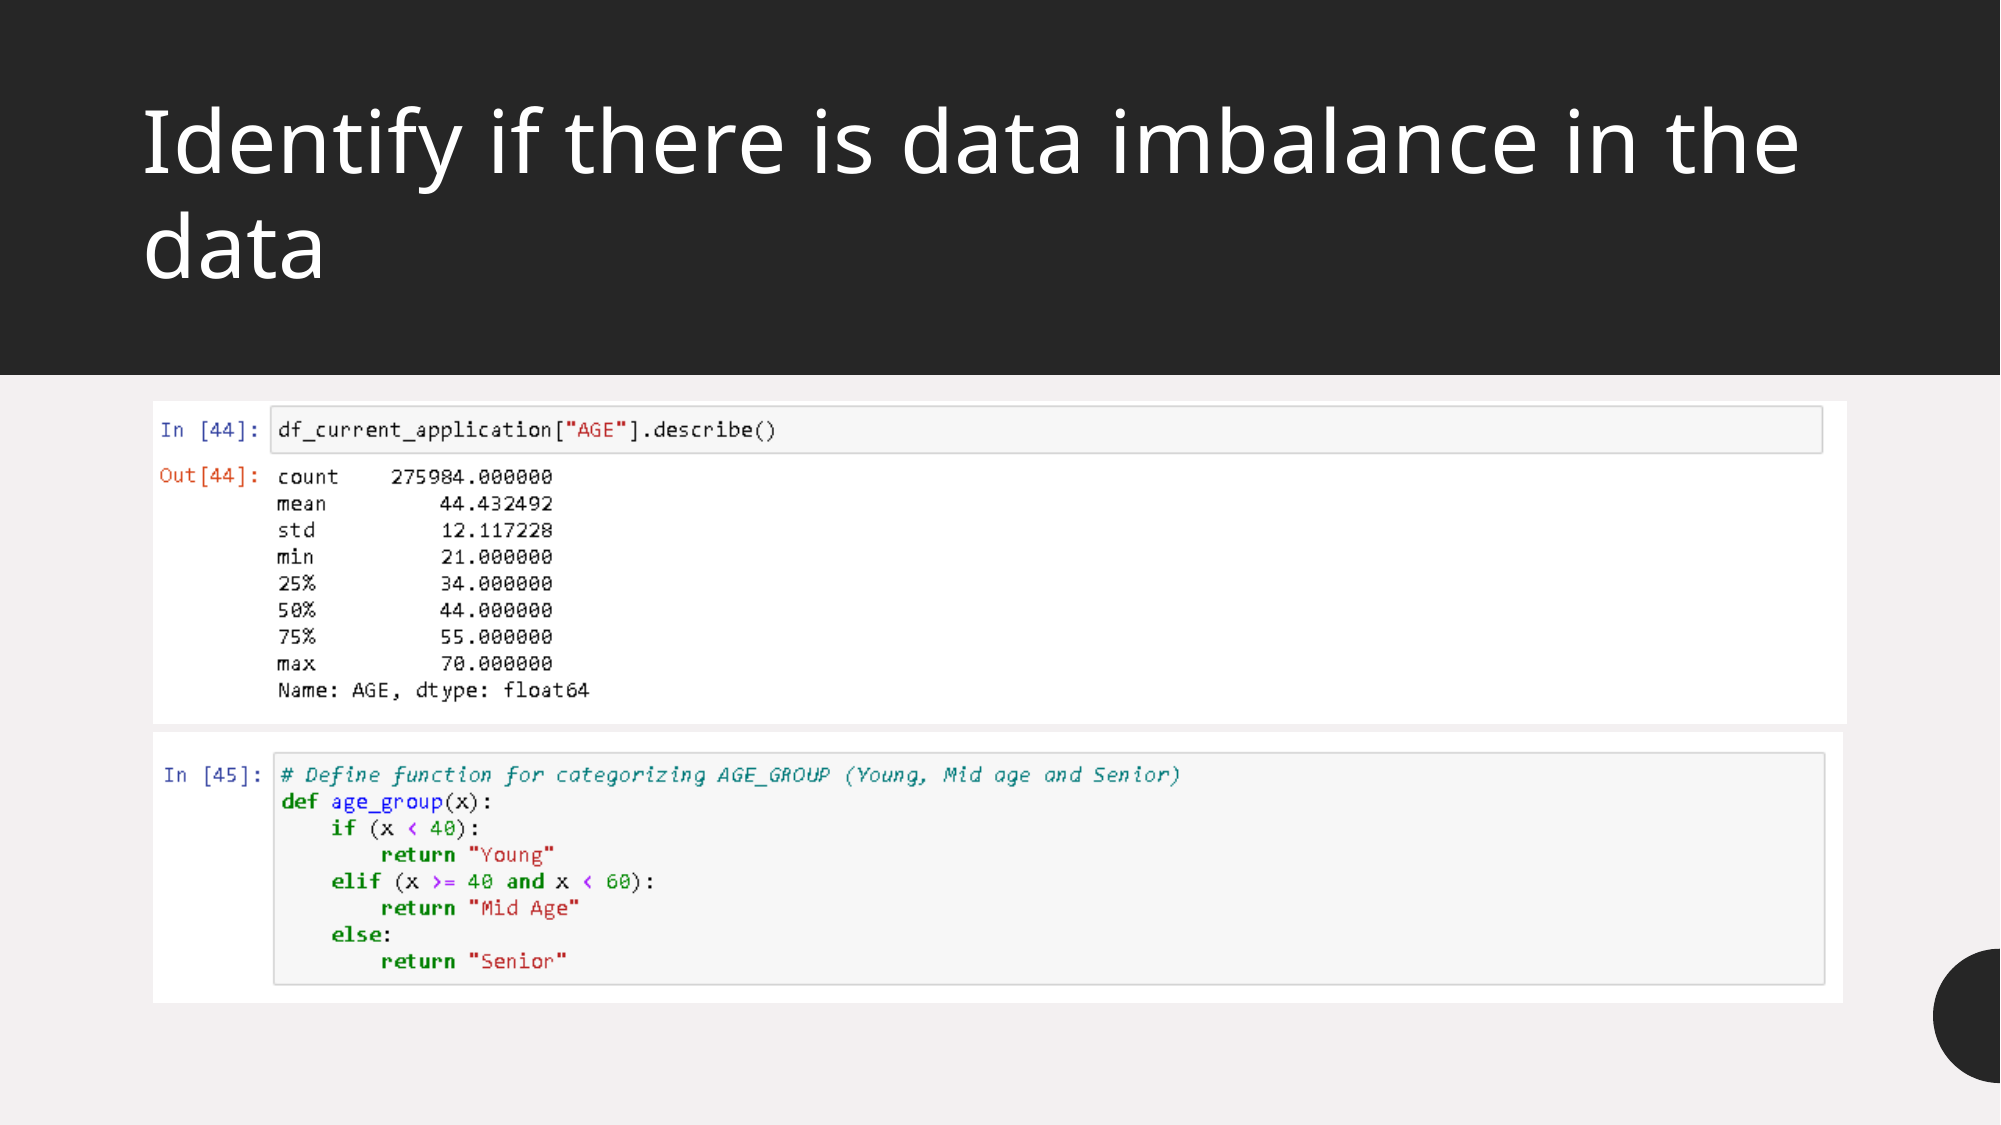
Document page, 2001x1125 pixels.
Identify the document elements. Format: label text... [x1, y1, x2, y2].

text_box [1933, 948, 2000, 1084]
title Identify if there is data imbalance in the data [124, 62, 1875, 318]
text_box [0, 0, 2000, 376]
picture [153, 401, 1847, 724]
picture [153, 732, 1844, 1004]
text_box [0, 376, 2000, 1125]
